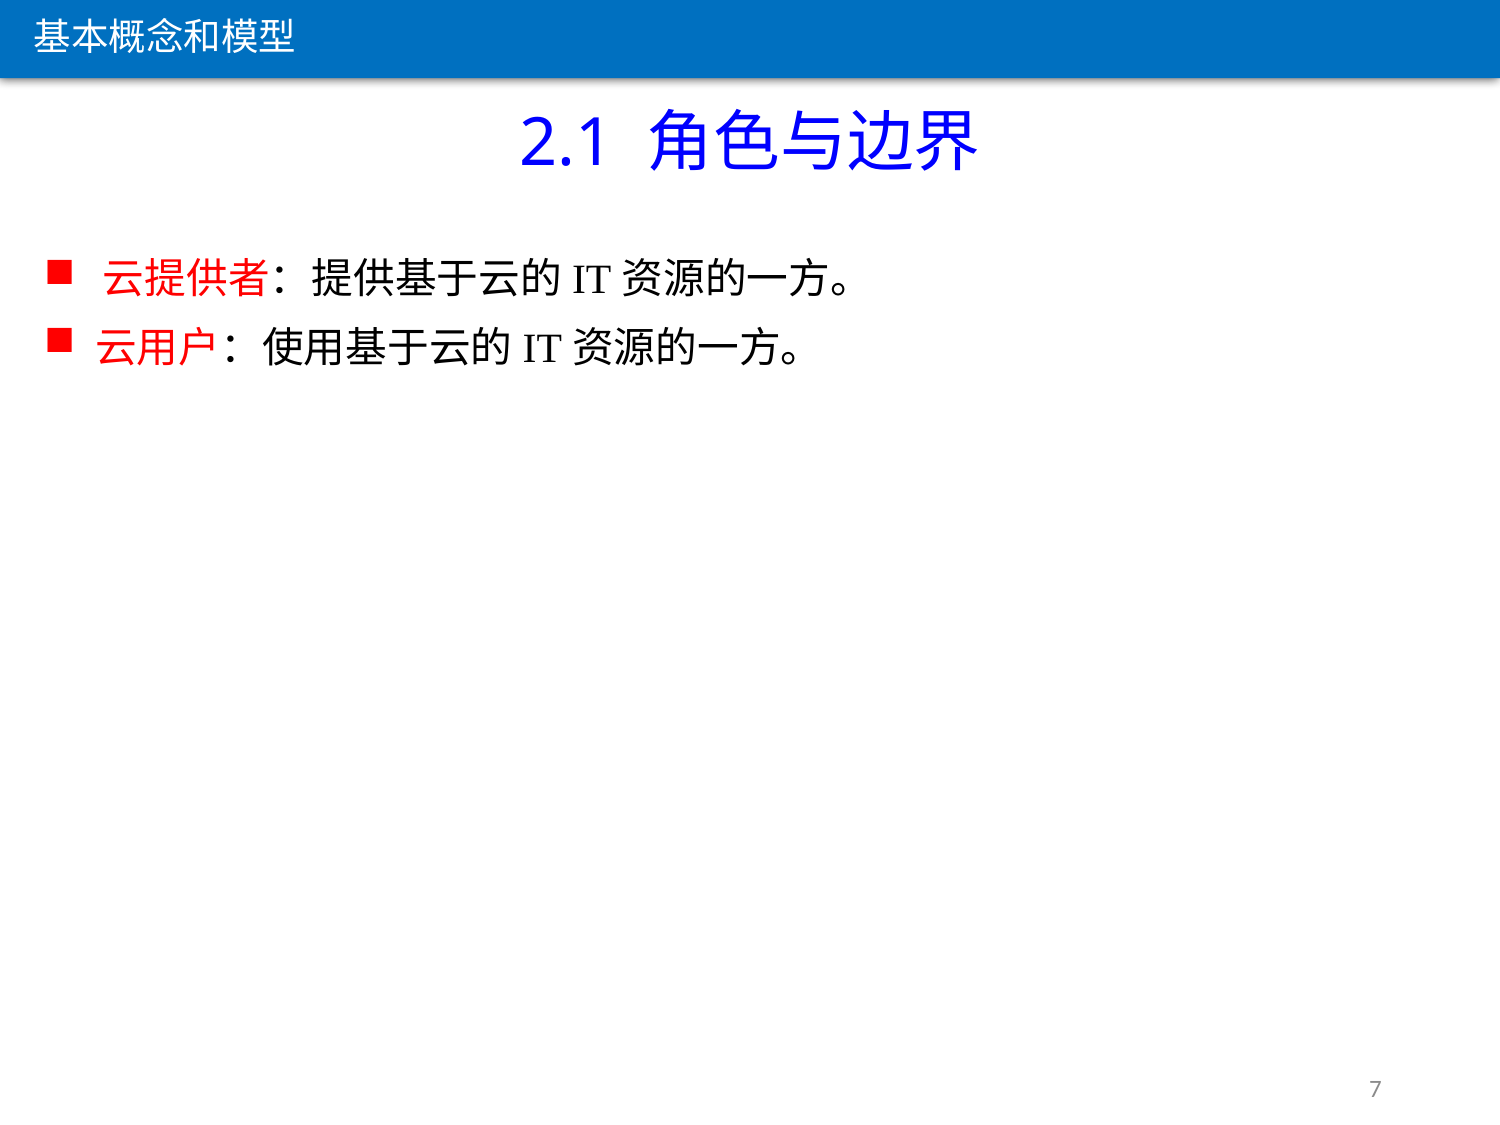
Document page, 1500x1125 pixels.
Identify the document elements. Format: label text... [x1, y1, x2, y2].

text_box [0, 0, 1500, 79]
text_box 基本概念和模型 [19, 5, 312, 66]
text_box 云提供者：提供基于云的IT资源的一方。 云用户：使用基于云的IT资源的一方。 [29, 219, 1471, 508]
text_box 2.1 角色与边界 [0, 91, 1500, 187]
slide_number 7 [1059, 1057, 1397, 1118]
